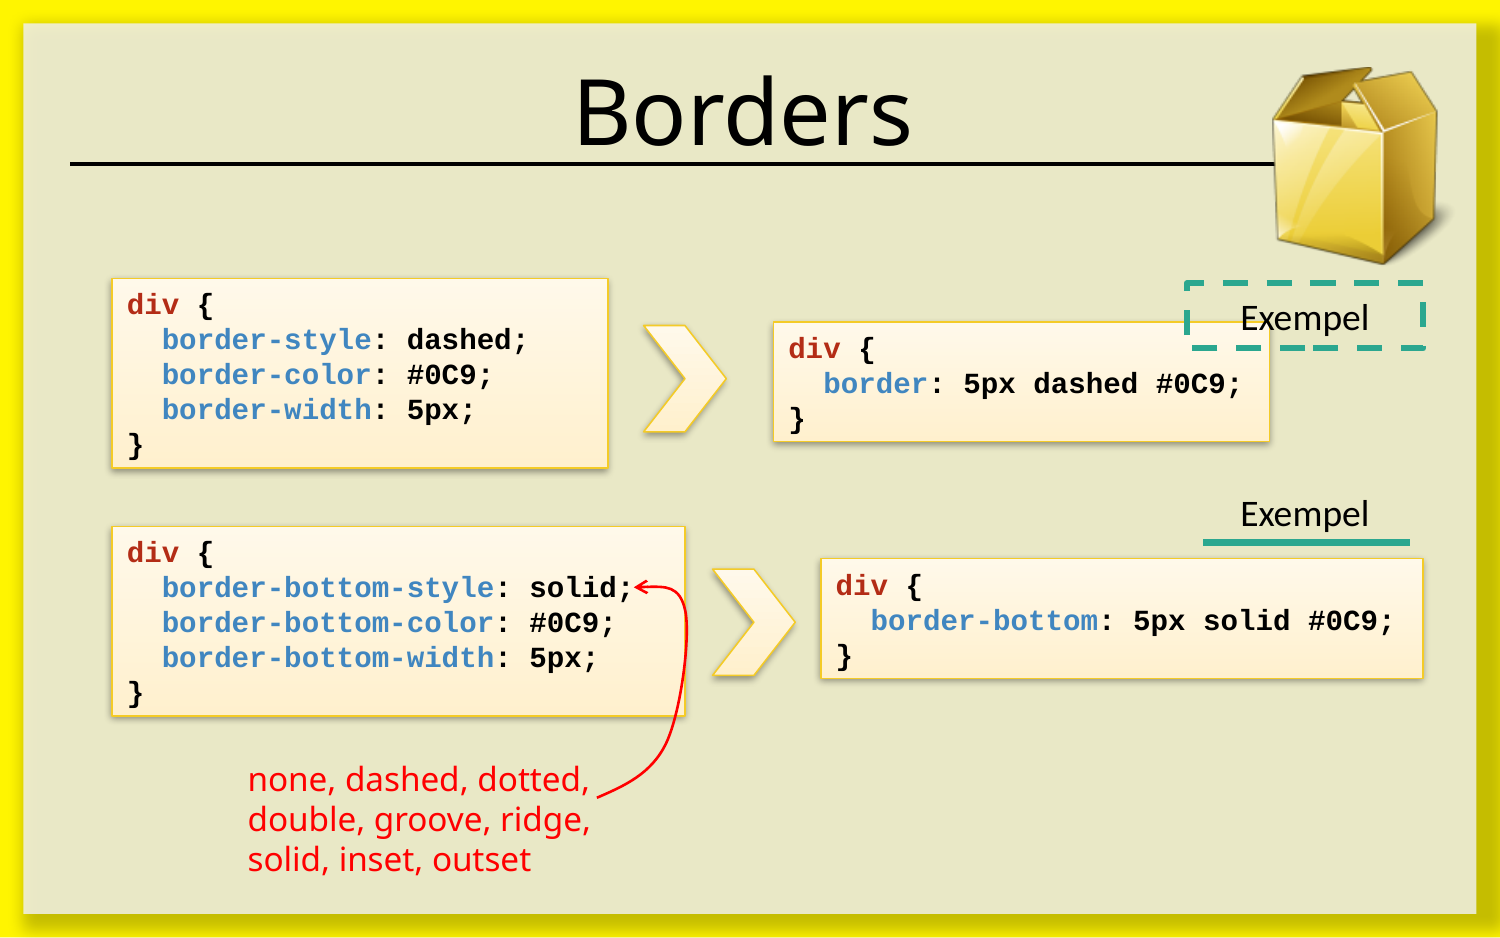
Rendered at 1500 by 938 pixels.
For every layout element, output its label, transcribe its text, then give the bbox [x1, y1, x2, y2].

title Borders [105, 46, 1381, 174]
text_box div { border-bottom-style: solid; border-bottom-color: #0C9; border-bottom-width: 5px; } [111, 526, 686, 717]
text_box Exempel [1186, 478, 1424, 545]
text_box div { border: 5px dashed #0C9; } [773, 321, 1270, 442]
text_box div { border-bottom: 5px solid #0C9; } [820, 558, 1424, 679]
text_box [642, 324, 727, 433]
text_box div { border-style: dashed; border-color: #0C9; border-width: 5px; } [111, 278, 609, 469]
text_box none, dashed, dotted, double, groove, ridge, solid, inset, outset [232, 750, 672, 886]
text_box [711, 568, 796, 677]
text_box Exempel [1186, 282, 1424, 349]
text_box [605, 579, 688, 750]
picture [1257, 66, 1459, 268]
